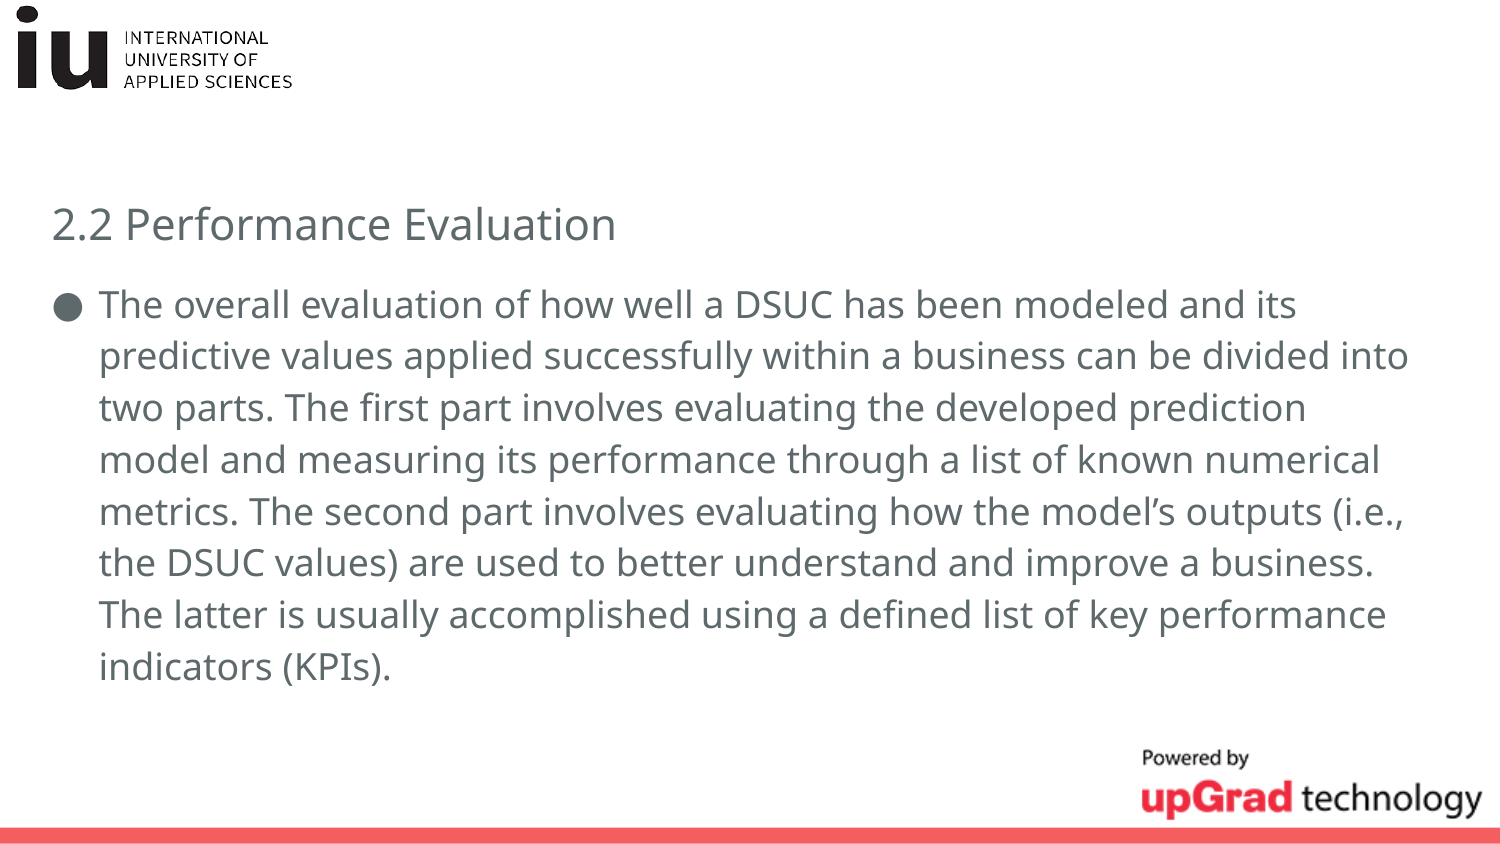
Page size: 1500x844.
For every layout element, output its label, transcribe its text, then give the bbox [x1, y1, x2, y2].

picture [1124, 718, 1500, 844]
list 2.2 Performance Evaluation The overall evaluation of how well a DSUC has been modeled and its predictive values applied successfully within a business can be divided into two parts. The first part involves evaluating the developed prediction model and measuring its performance through a list of known numerical metrics. The second part involves evaluating how the model’s outputs (i.e., the DSUC values) are used to better understand and improve a business. The latter is usually accomplished using a defined list of key performance indicators (KPIs). [36, 173, 1435, 735]
picture [12, 0, 296, 122]
